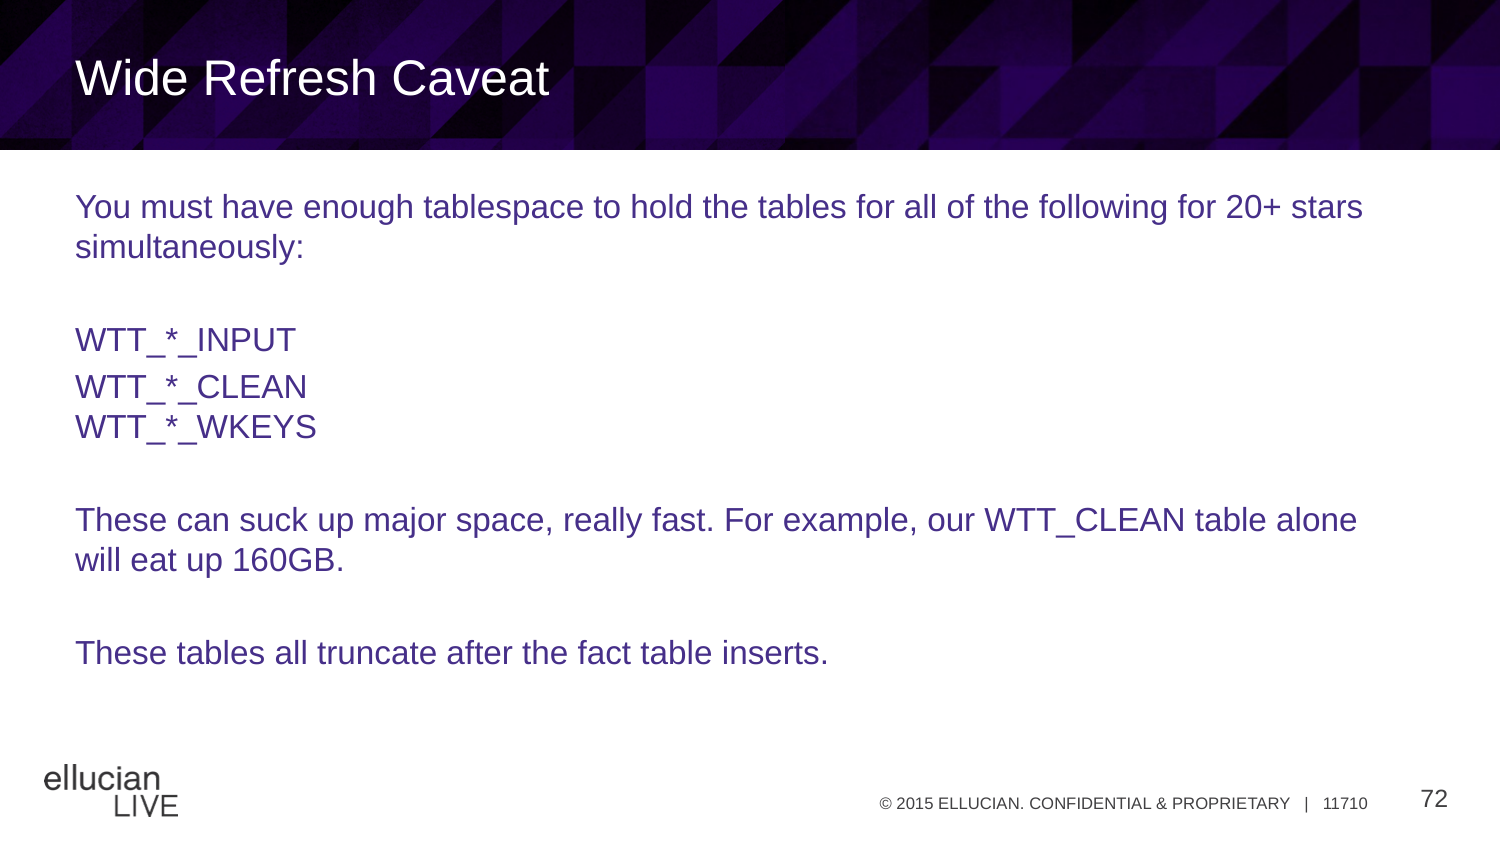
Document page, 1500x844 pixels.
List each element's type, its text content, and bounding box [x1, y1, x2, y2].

picture [0, 0, 1500, 150]
list You must have enough tablespace to hold the tables for all of the following for 20+ stars simultaneously: WTT_*_INPUT WTT_*_CLEAN WTT_*_WKEYS These can suck up major space, really fast. For example, our WTT_CLEAN table alone will eat up 160GB. These tables all truncate after the fact table inserts. [75, 185, 1369, 721]
title Wide Refresh Caveat [75, 4, 1369, 146]
picture [44, 764, 178, 817]
